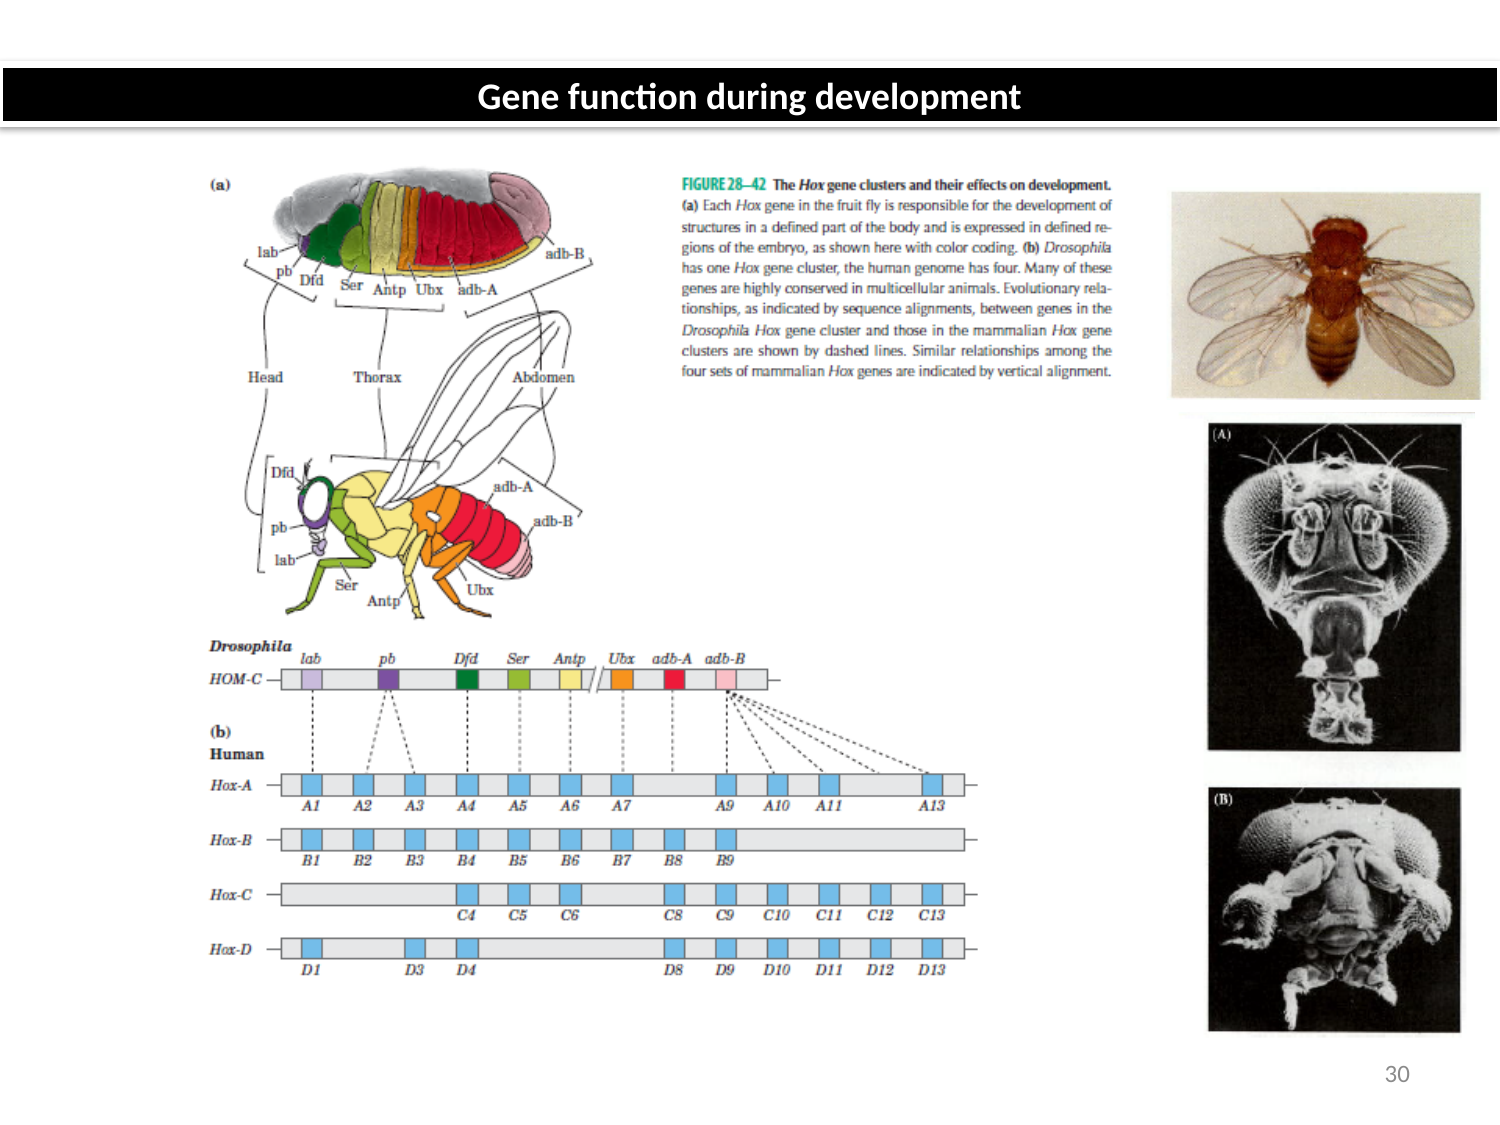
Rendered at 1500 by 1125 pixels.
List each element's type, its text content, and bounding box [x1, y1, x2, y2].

picture [1162, 187, 1500, 401]
text_box Gene function during development [0, 61, 1500, 127]
picture [1174, 412, 1476, 1038]
picture [174, 149, 1151, 1013]
slide_number 30 [1074, 1042, 1425, 1103]
